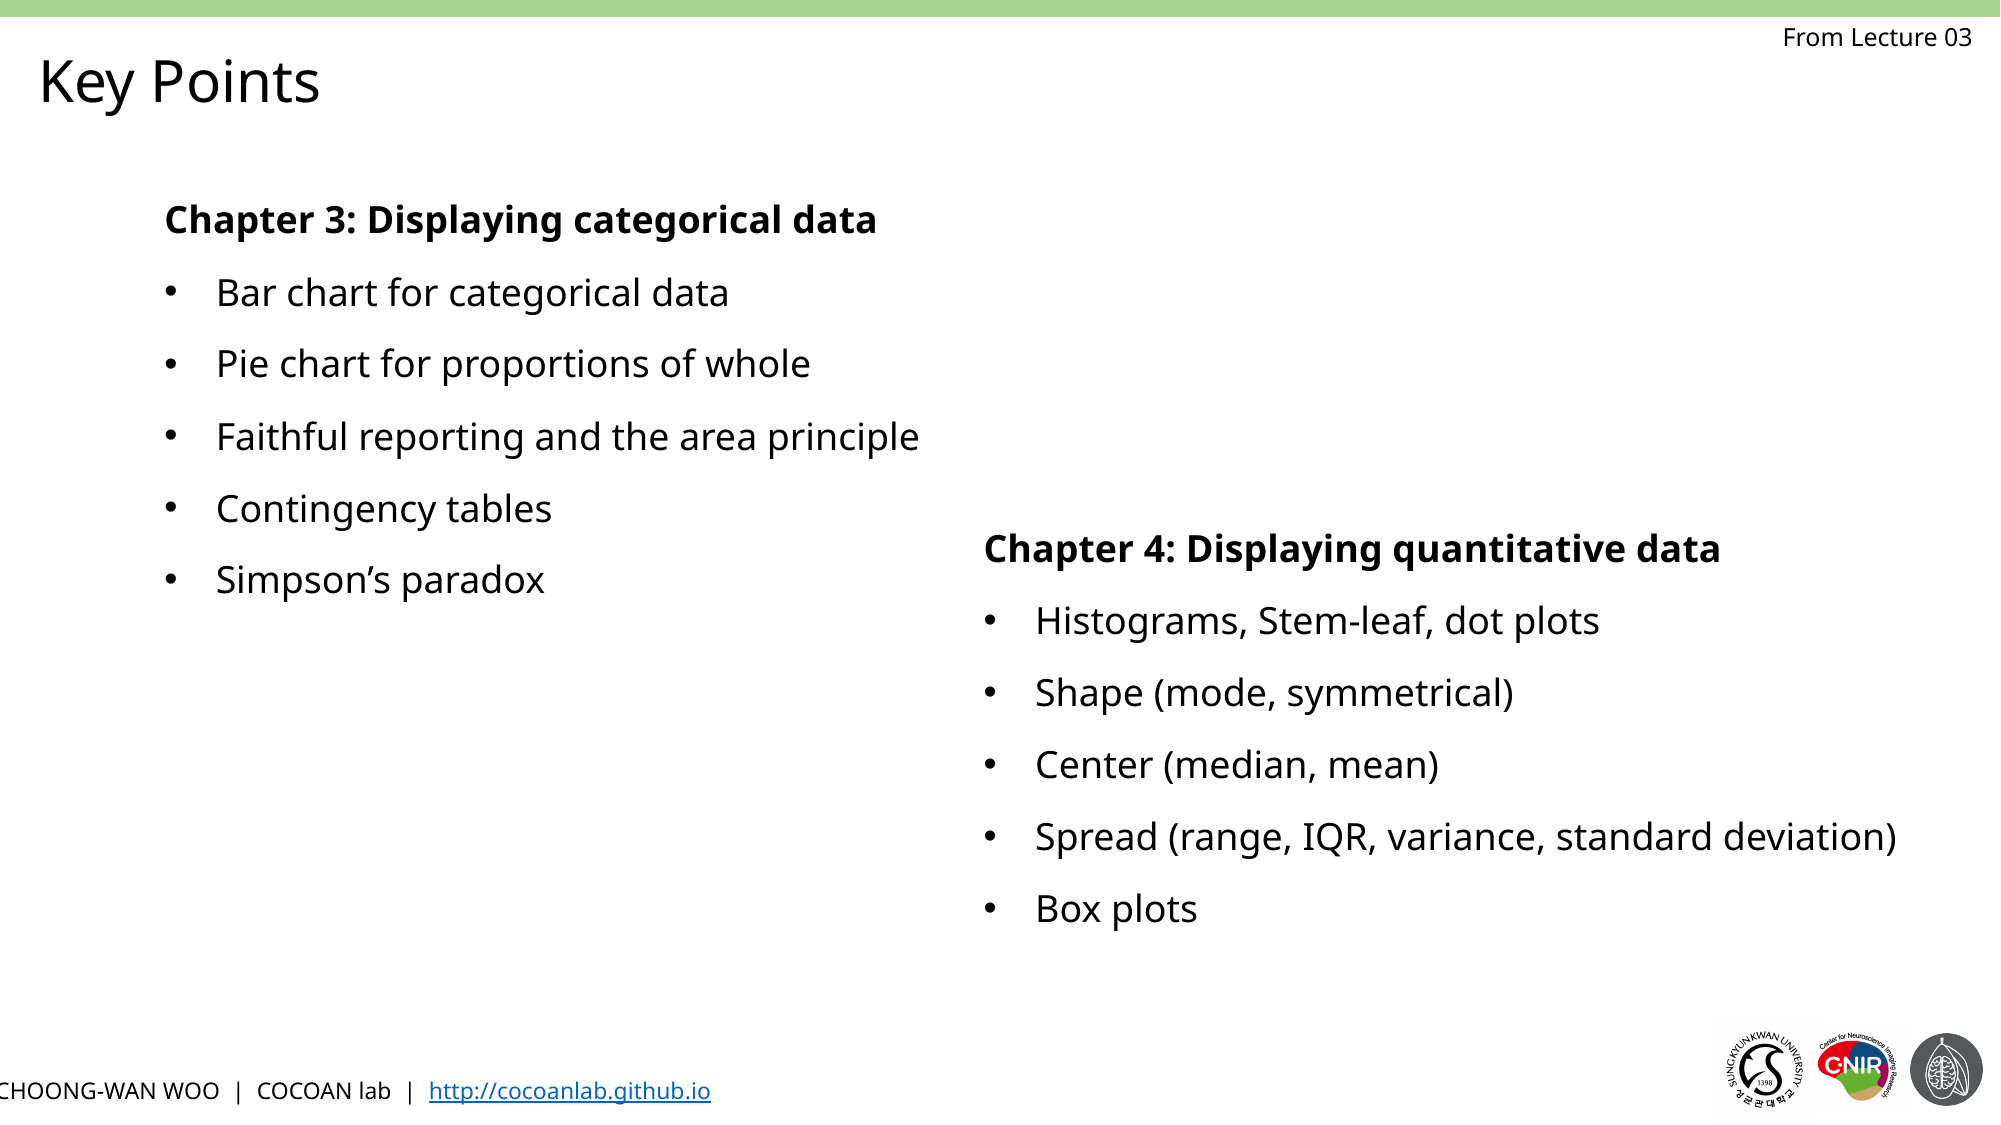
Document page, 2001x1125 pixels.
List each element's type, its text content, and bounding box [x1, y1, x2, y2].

text_box Key Points [23, 36, 336, 122]
text_box Chapter 4: Displaying quantitative data Histograms, Stem-leaf, dot plots Shape (mode, symmetrical) Center (median, mean) Spread (range, IQR, variance, standard deviation) Box plots [968, 490, 1912, 938]
text_box From Lecture 03 [1623, 13, 2000, 59]
text_box [0, 0, 2000, 18]
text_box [1709, 1014, 1983, 1125]
text_box CHOONG-WAN WOO | COCOAN lab | http://cocoanlab.github.io [0, 1069, 727, 1116]
text_box Chapter 3: Displaying categorical data Bar chart for categorical data Pie chart for proportions of whole Faithful reporting and the area principle Contingency tables Simpson’s paradox [149, 162, 936, 609]
